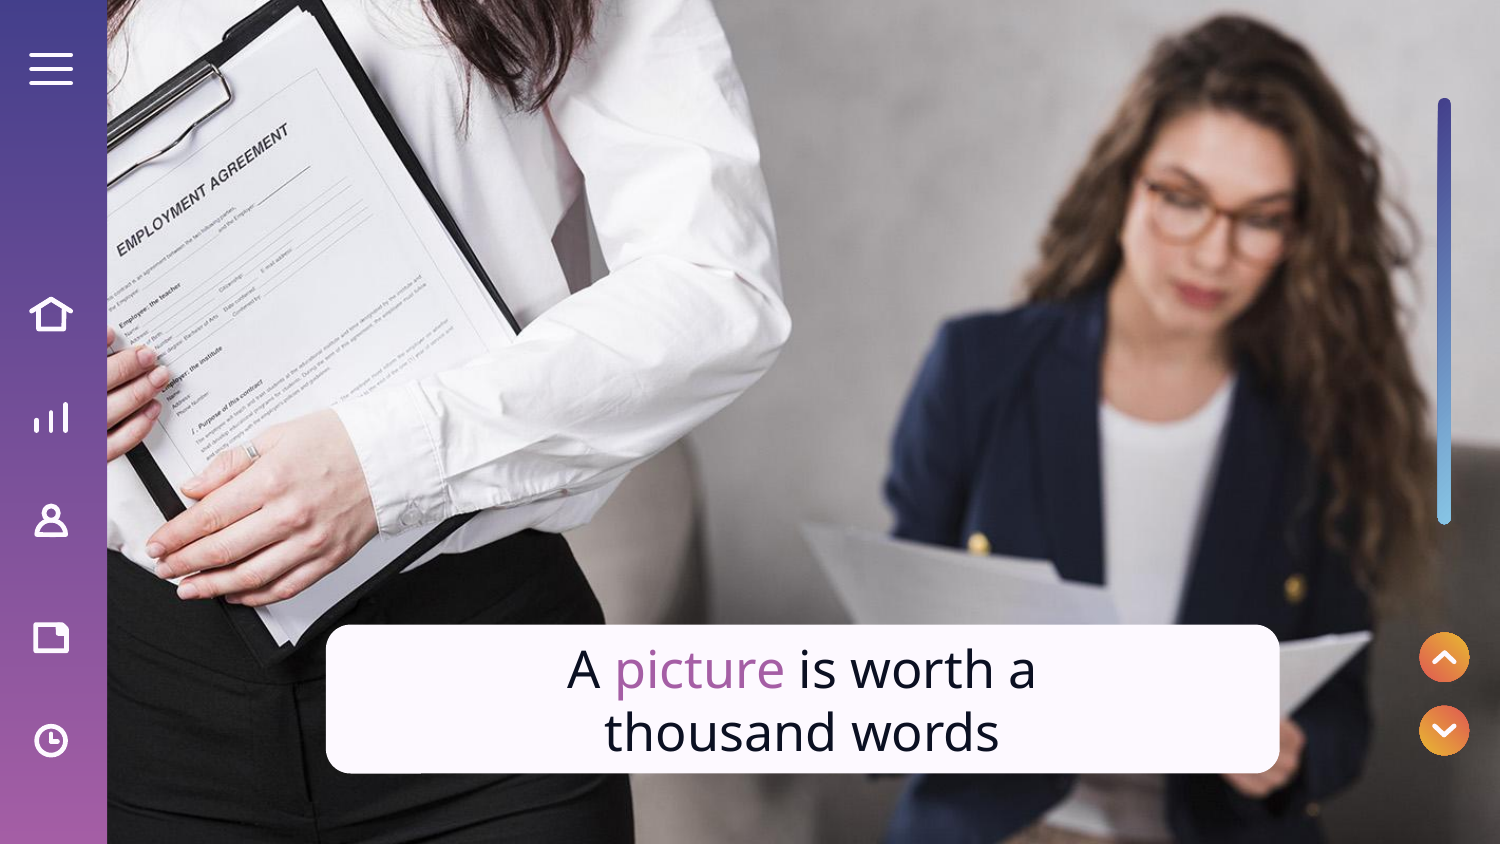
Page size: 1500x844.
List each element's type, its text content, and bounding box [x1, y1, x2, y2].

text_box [1434, 652, 1455, 663]
text_box [1419, 705, 1470, 756]
text_box [18, 491, 83, 556]
text_box [1419, 632, 1470, 683]
text_box [21, 285, 86, 350]
picture [107, 0, 1500, 844]
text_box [31, 54, 71, 84]
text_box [1434, 725, 1455, 736]
text_box [21, 388, 86, 452]
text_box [31, 298, 71, 330]
text_box [325, 624, 1280, 774]
text_box [21, 707, 86, 772]
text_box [36, 725, 66, 756]
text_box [36, 404, 66, 431]
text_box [35, 624, 67, 651]
text_box [21, 608, 86, 673]
list A picture is worth a thousand words [452, 642, 1154, 756]
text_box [36, 505, 66, 550]
